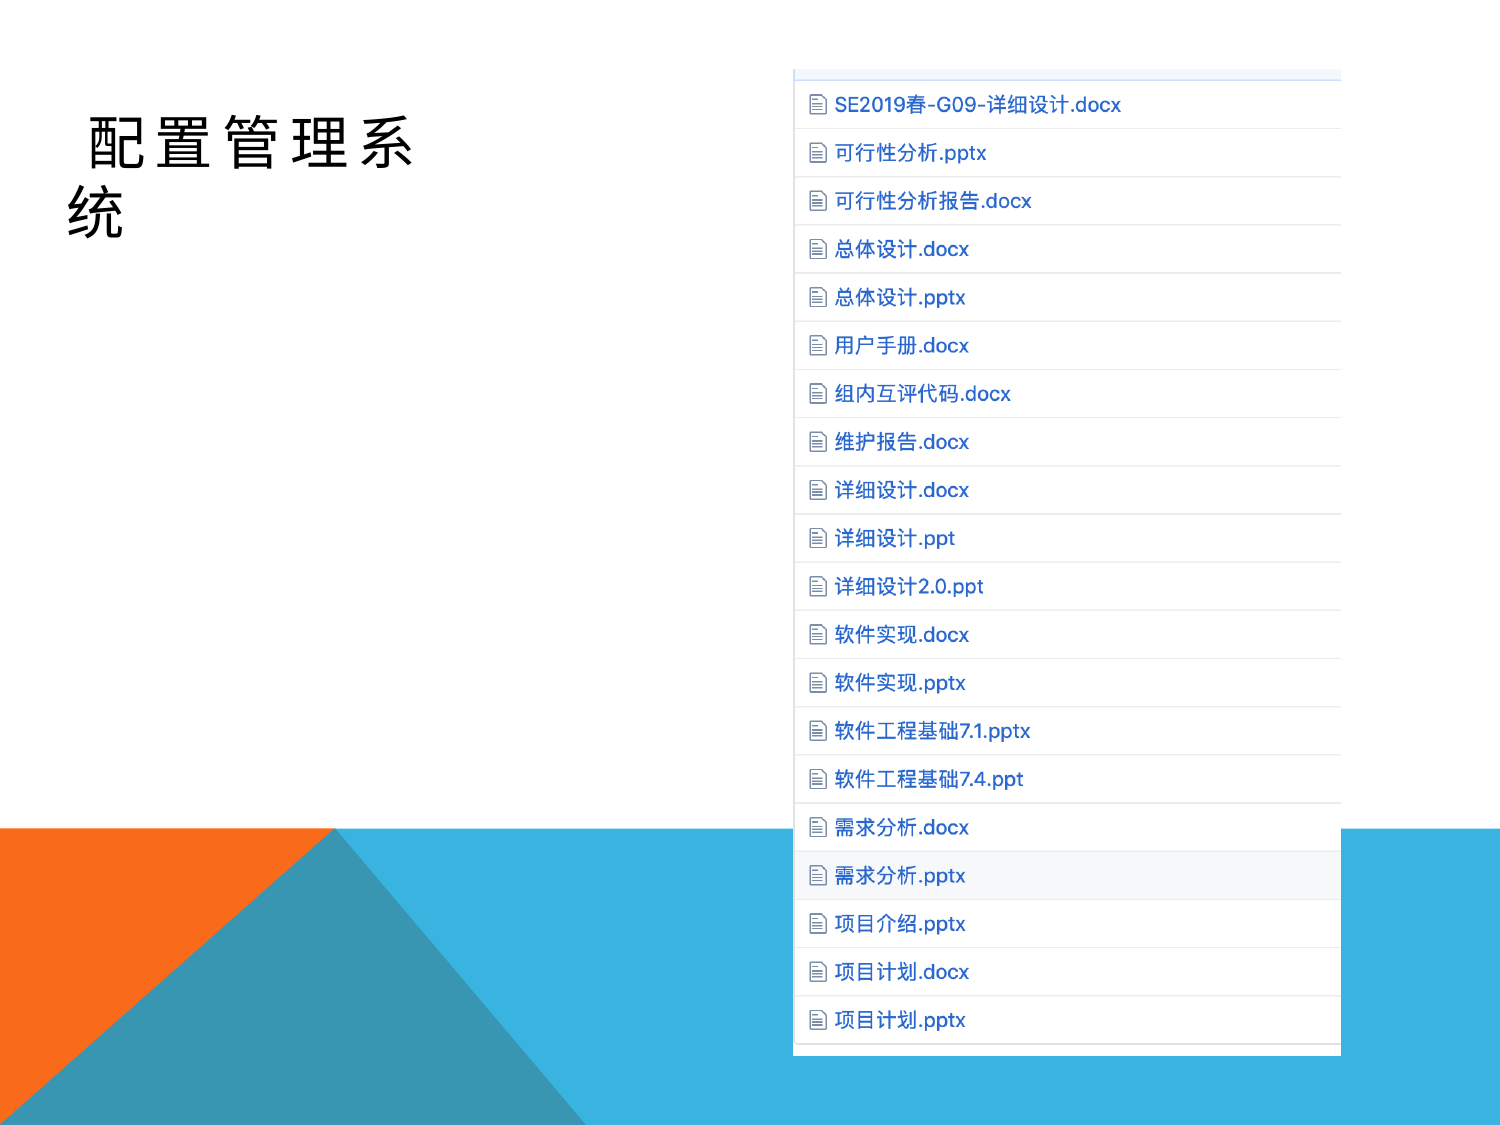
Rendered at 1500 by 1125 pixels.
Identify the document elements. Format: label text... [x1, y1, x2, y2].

picture [793, 68, 1342, 1056]
text_box 配置管理系统 [59, 98, 424, 184]
